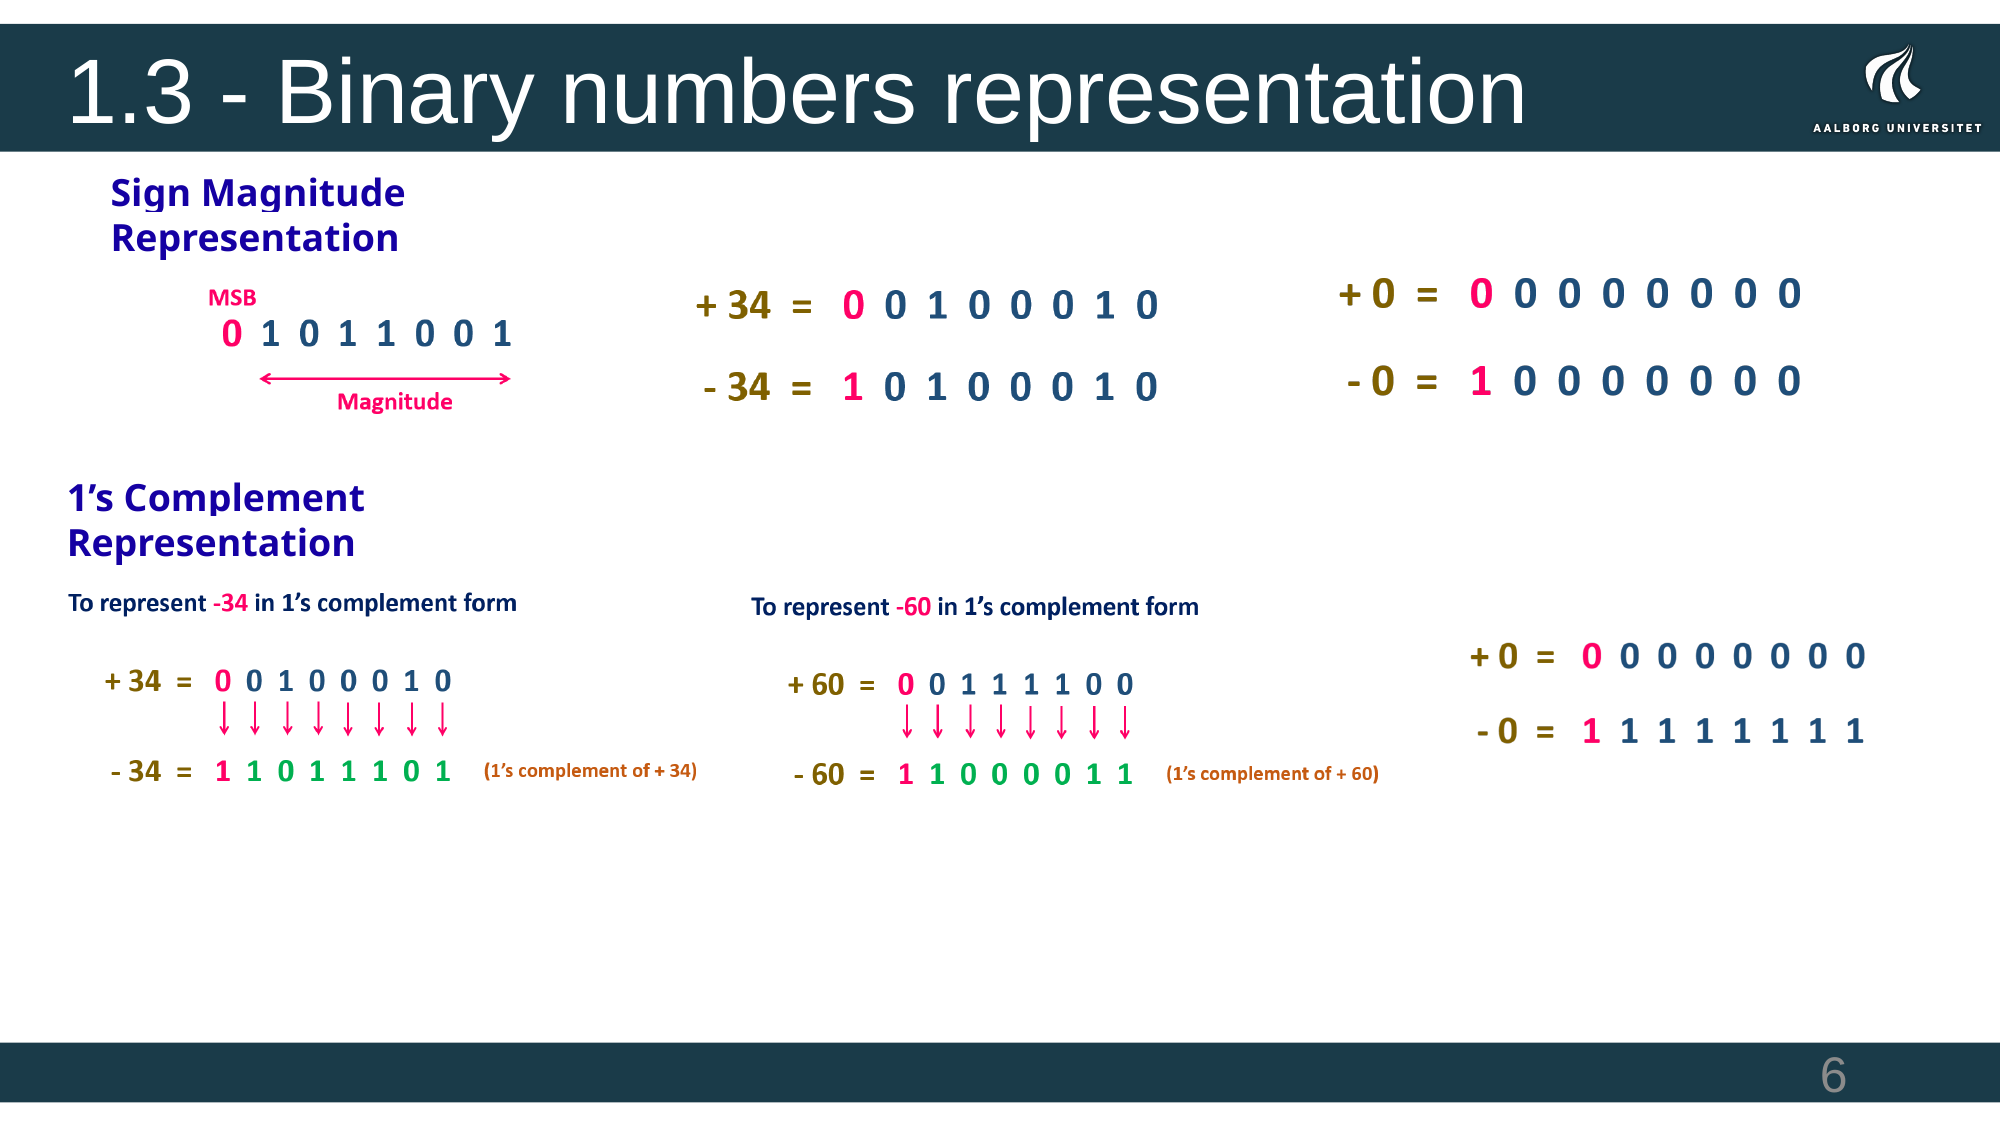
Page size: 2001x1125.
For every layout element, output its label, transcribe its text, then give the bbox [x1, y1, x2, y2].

picture [659, 253, 1204, 461]
picture [726, 586, 1390, 811]
picture [51, 577, 712, 820]
text_box Sign Magnitude Representation [95, 161, 640, 267]
picture [190, 266, 552, 435]
picture [1799, 30, 1995, 146]
picture [1311, 250, 1856, 435]
text_box 1’s Complement Representation [52, 466, 596, 571]
picture [1446, 619, 1912, 778]
title 1.3 - Binary numbers representation [52, 36, 1778, 140]
